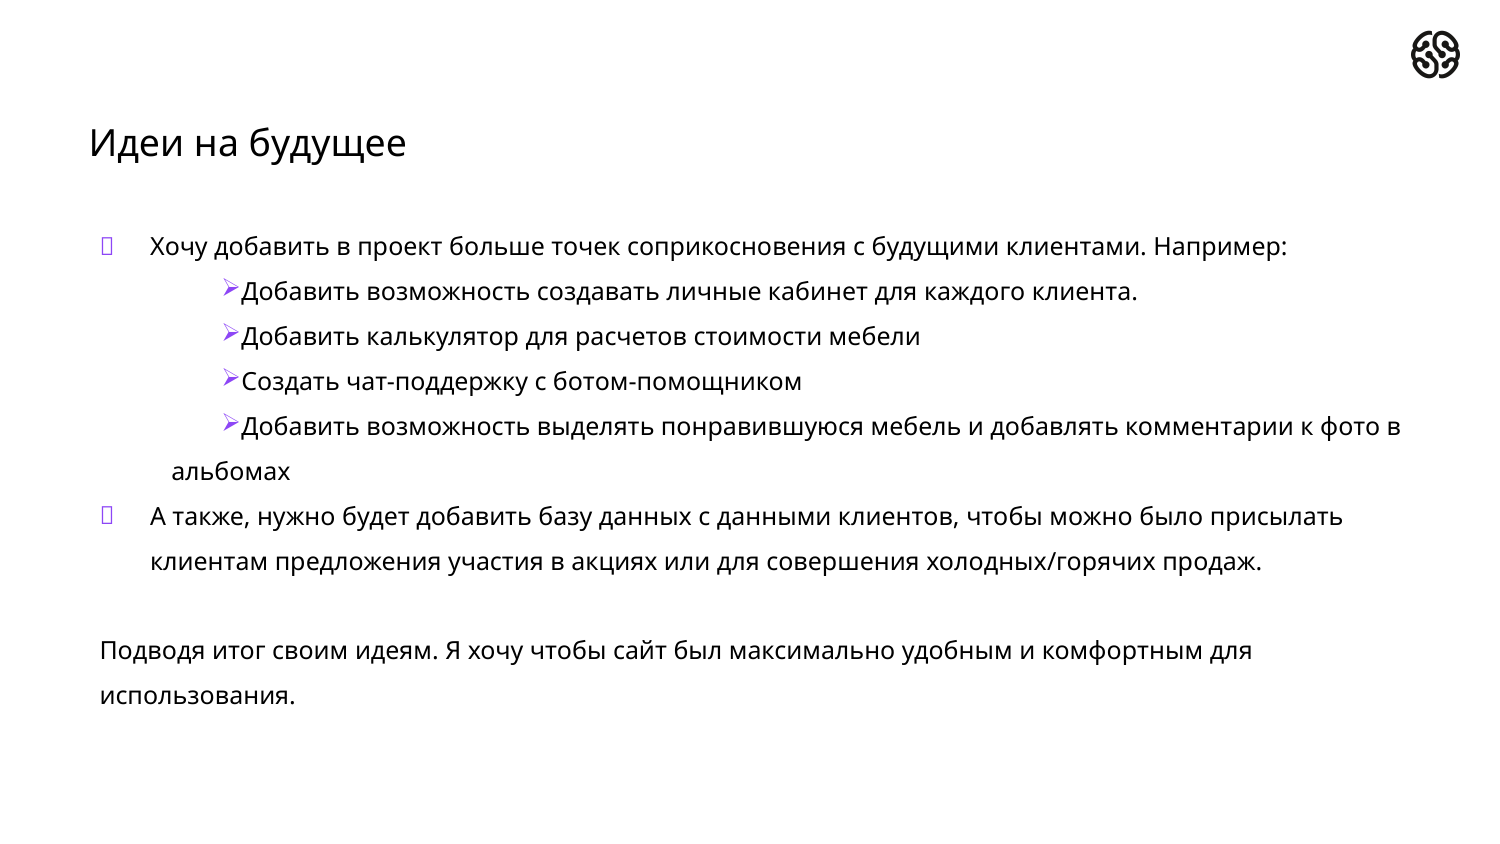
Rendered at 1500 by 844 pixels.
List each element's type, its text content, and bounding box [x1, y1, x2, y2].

title Идеи на будущее [88, 118, 1412, 260]
picture [1411, 30, 1460, 79]
subtitle Хочу добавить в проект больше точек соприкосновения с будущими клиентами. Например: Добавить возможность создавать личные кабинет для каждого клиента. Добавить калькулятор для расчетов стоимости мебели Создать чат-поддержку с ботом-помощником Добавить возможность выделять понравившуюся мебель и добавлять комментарии к фото в альбомах А также, нужно будет добавить базу данных с данными клиентов, чтобы можно было присылать клиентам предложения участия в акциях или для совершения холодных/горячих продаж. Подводя итог своим идеям. Я хочу чтобы сайт был максимально удобным и комфортным для использования. [88, 260, 1412, 748]
